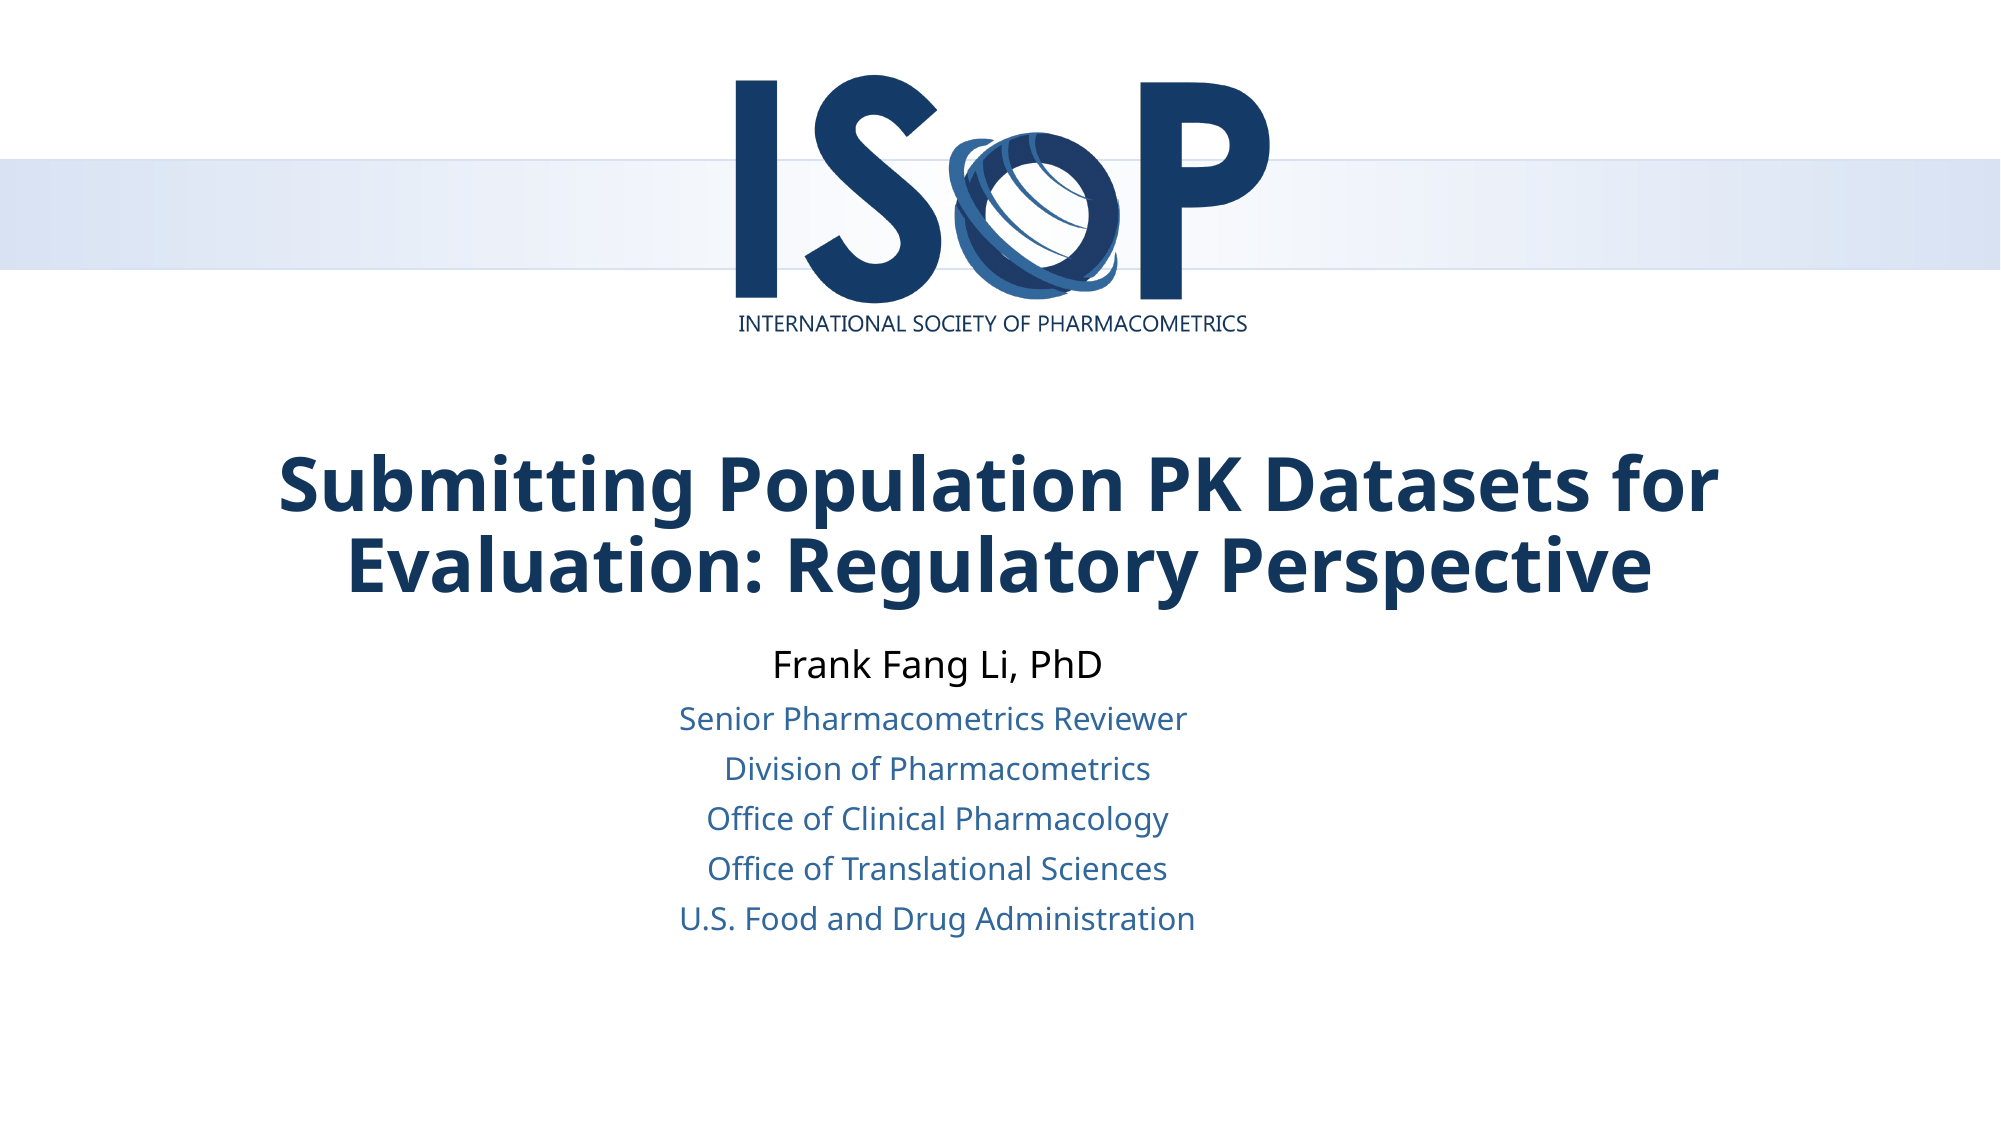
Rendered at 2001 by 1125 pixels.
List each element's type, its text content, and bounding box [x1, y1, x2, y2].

picture [714, 38, 1285, 392]
text_box Frank Fang Li, PhD Senior Pharmacometrics Reviewer Division of Pharmacometrics Office of Clinical Pharmacology Office of Translational Sciences U.S. Food and Drug Administration [299, 638, 1567, 946]
title Submitting Population PK Datasets for Evaluation: Regulatory Perspective [249, 463, 1750, 683]
